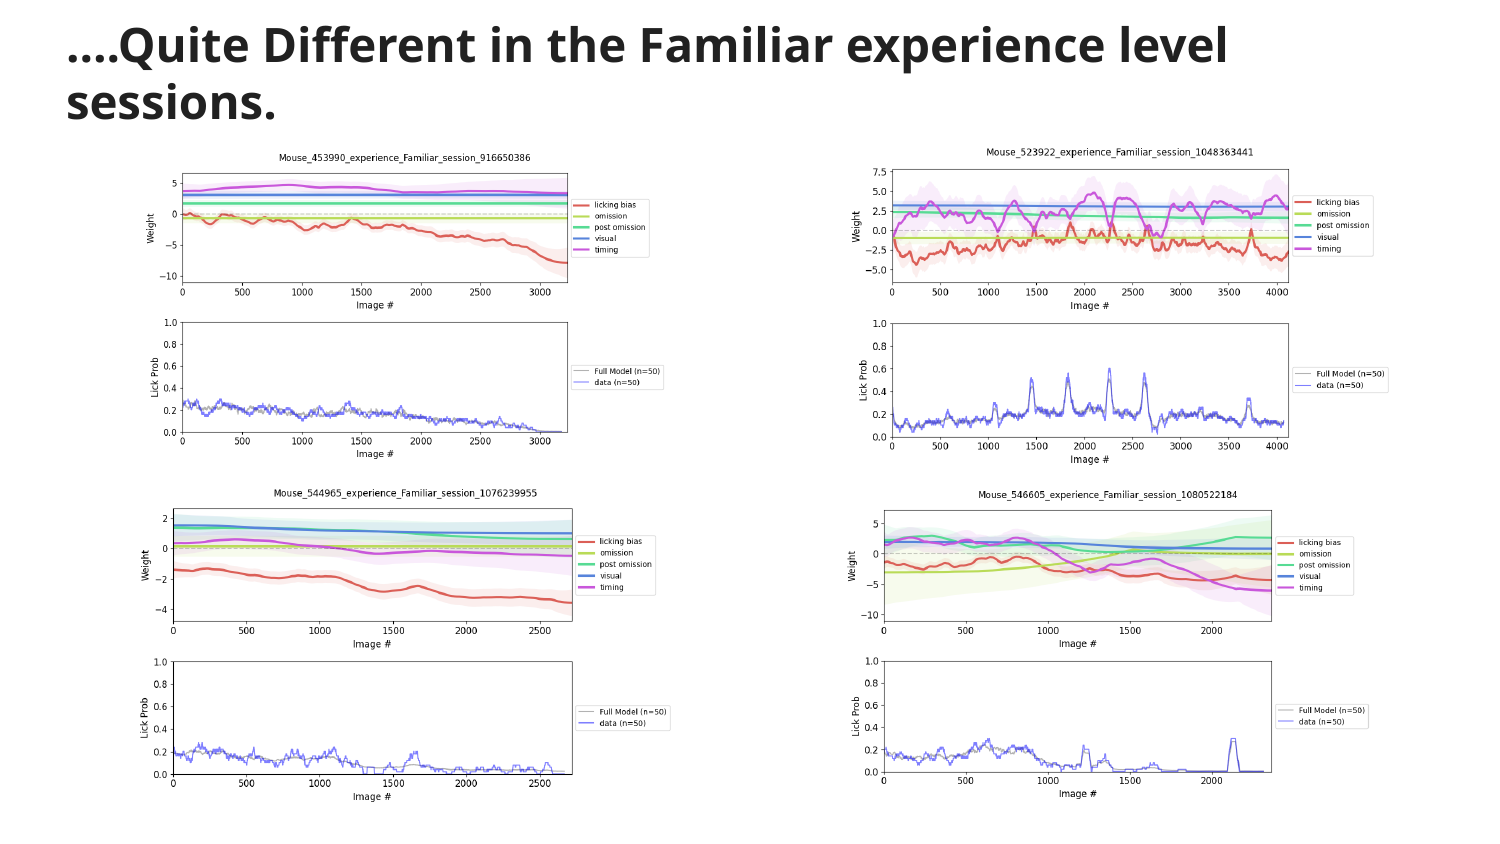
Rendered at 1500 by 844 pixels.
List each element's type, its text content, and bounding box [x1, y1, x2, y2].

picture [131, 482, 678, 810]
picture [138, 147, 672, 467]
picture [843, 140, 1396, 473]
picture [839, 484, 1376, 807]
title ….Quite Different in the Familiar experience level sessions. [51, 0, 1449, 132]
